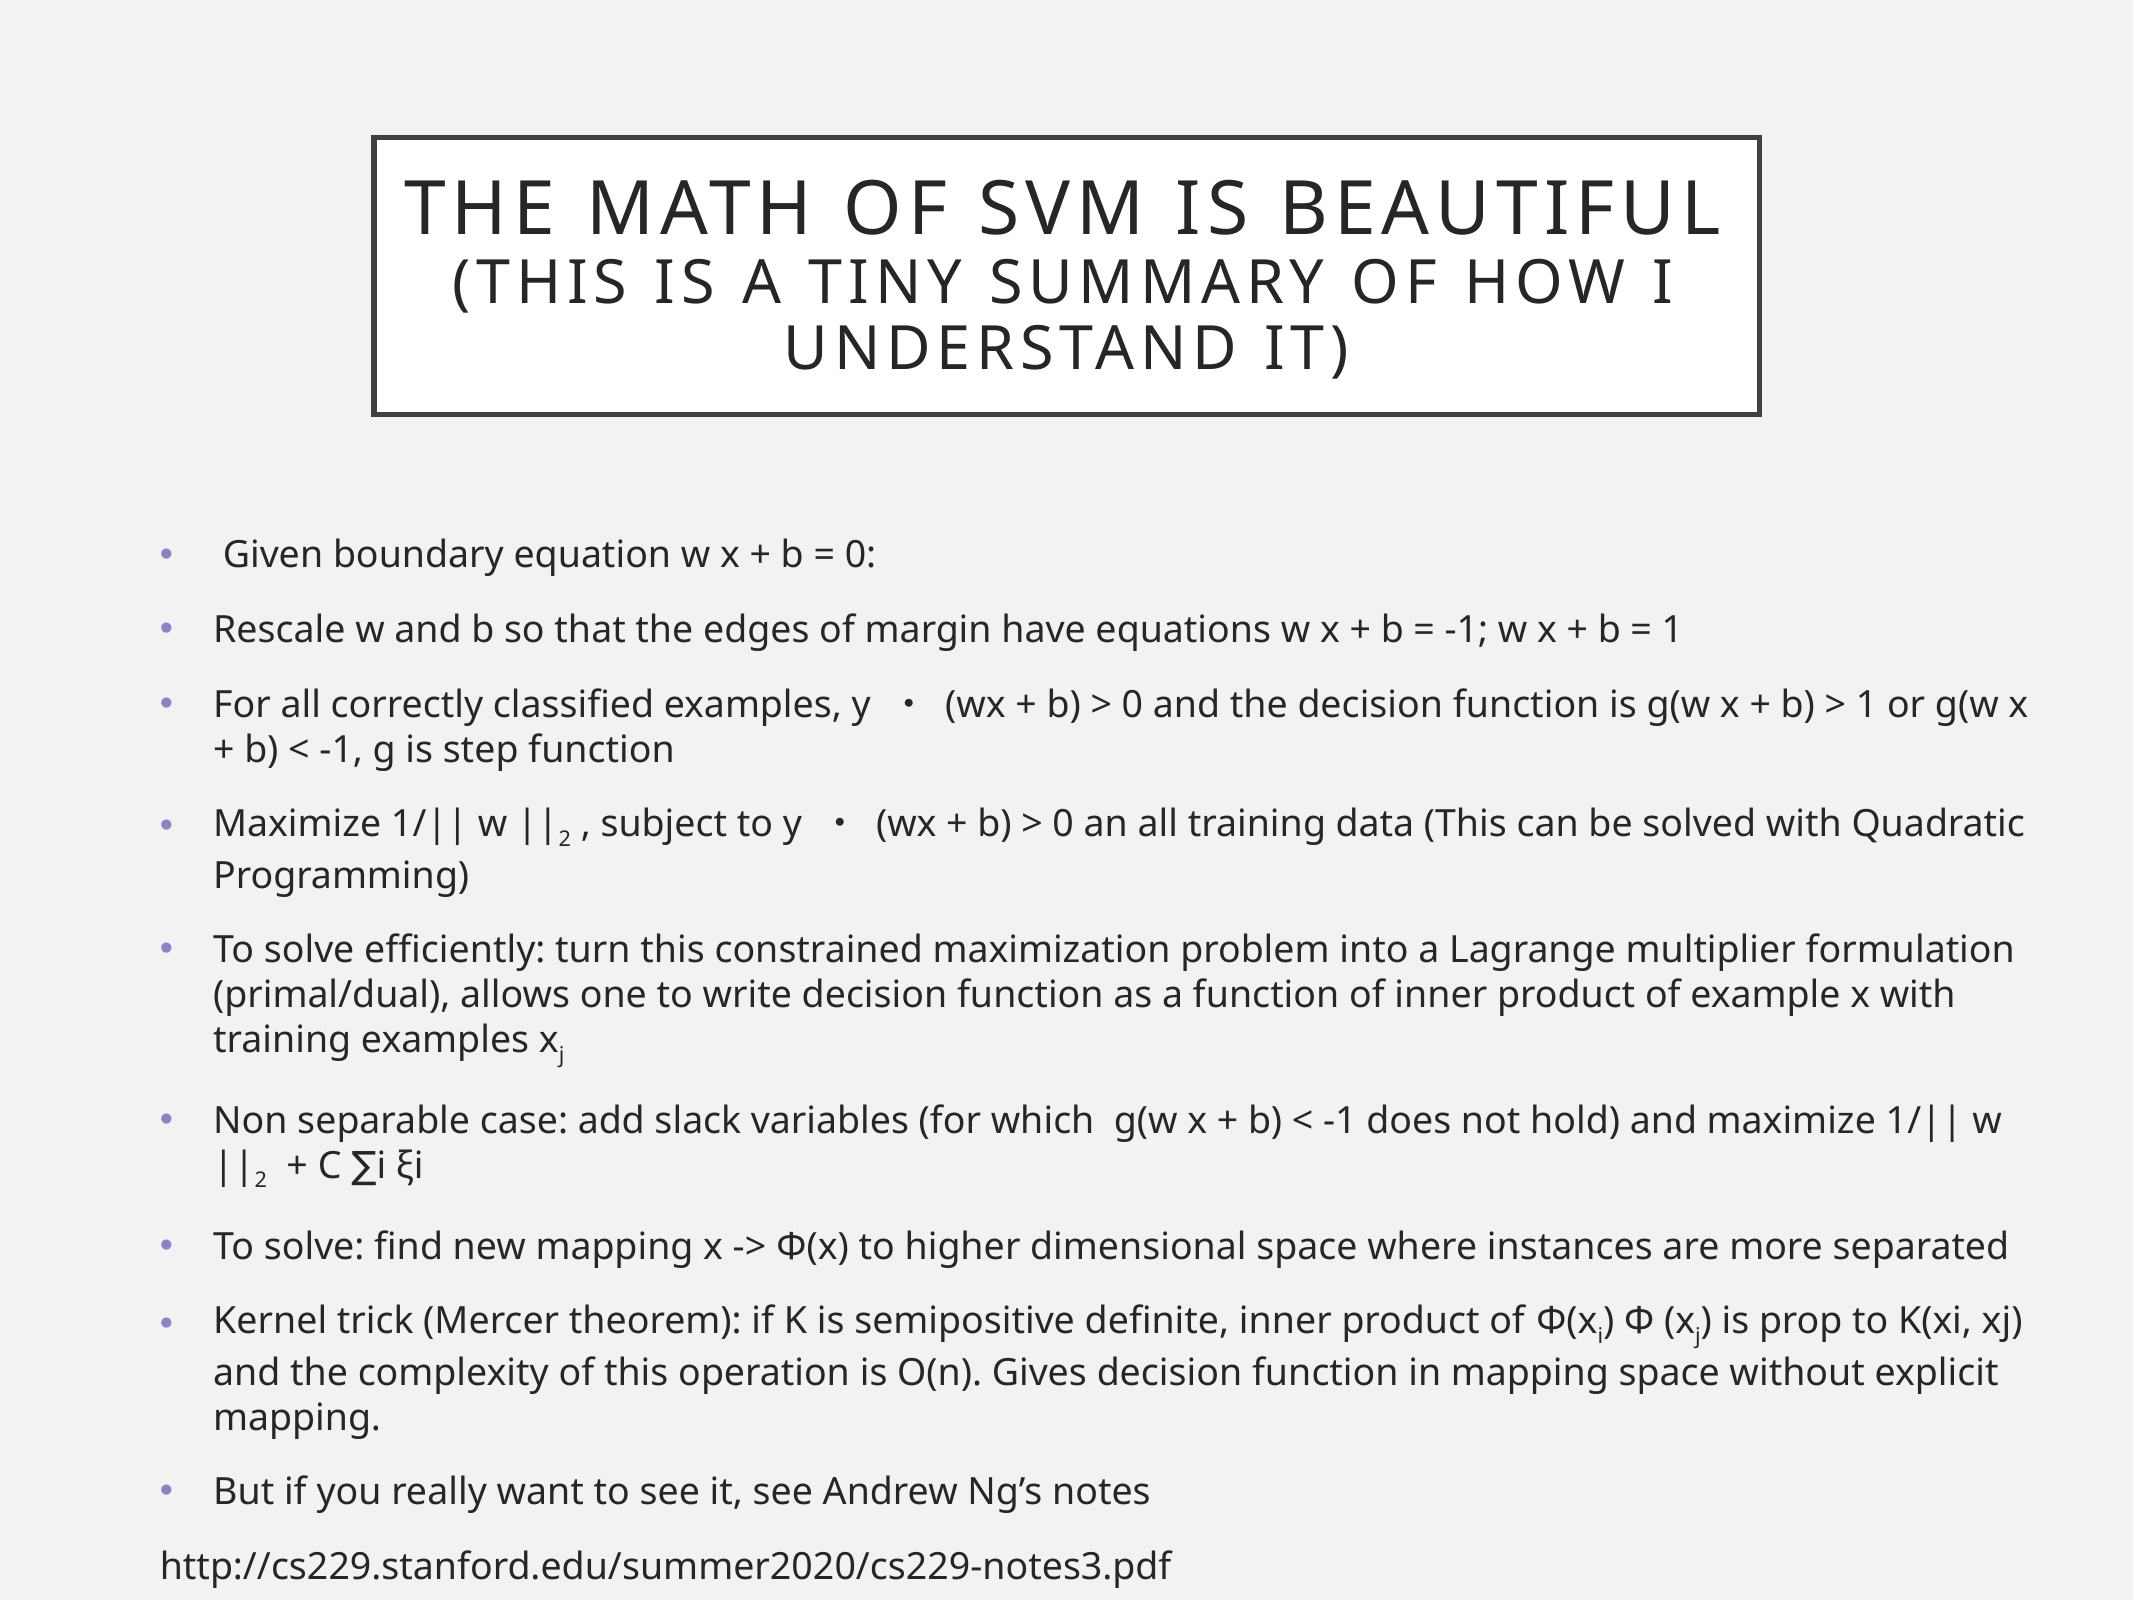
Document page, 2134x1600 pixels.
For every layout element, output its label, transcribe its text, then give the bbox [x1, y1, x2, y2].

list Given boundary equation w x + b = 0: Rescale w and b so that the edges of margin have equations w x + b = -1; w x + b = 1 For all correctly classified examples, y ・ (wx + b) > 0 and the decision function is g(w x + b) > 1 or g(w x + b) < -1, g is step function Maximize 1/|| w ||2 , subject to y ・ (wx + b) > 0 an all training data (This can be solved with Quadratic Programming) To solve efficiently: turn this constrained maximization problem into a Lagrange multiplier formulation (primal/dual), allows one to write decision function as a function of inner product of example x with training examples xj Non separable case: add slack variables (for which g(w x + b) < -1 does not hold) and maximize 1/|| w ||2 + C ∑i ξi To solve: find new mapping x -> Φ(x) to higher dimensional space where instances are more separated Kernel trick (Mercer theorem): if K is semipositive definite, inner product of Φ(xi) Φ (xj) is prop to K(xi, xj) and the complexity of this operation is O(n). Gives decision function in mapping space without explicit mapping. But if you really want to see it, see Andrew Ng’s notes http://cs229.stanford.edu/summer2020/cs229-notes3.pdf [144, 522, 2067, 1371]
title The math of SVM is beautiful (this is a tiny summary of how I understand it) [371, 135, 1762, 417]
